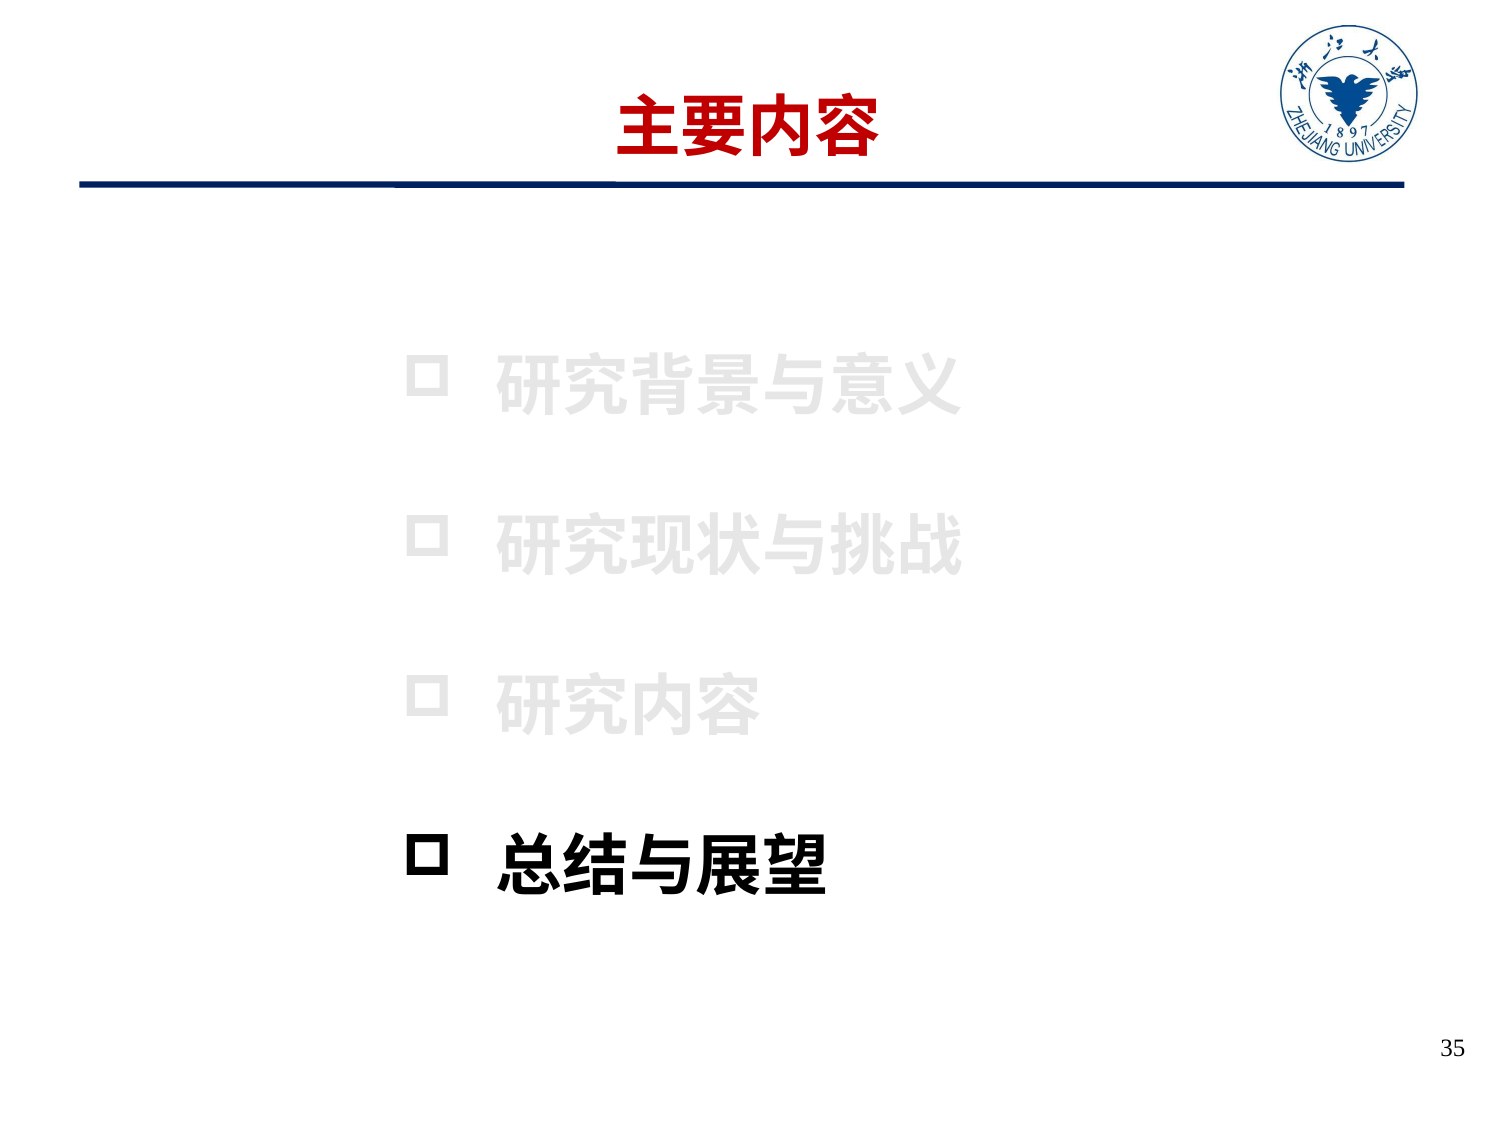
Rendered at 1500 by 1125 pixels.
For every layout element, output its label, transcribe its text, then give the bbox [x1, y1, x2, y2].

title 主要内容 [72, 17, 1423, 172]
slide_number 35 [1130, 1023, 1481, 1100]
text_box 研究背景与意义 研究现状与挑战 研究内容 总结与展望 [387, 255, 1200, 870]
